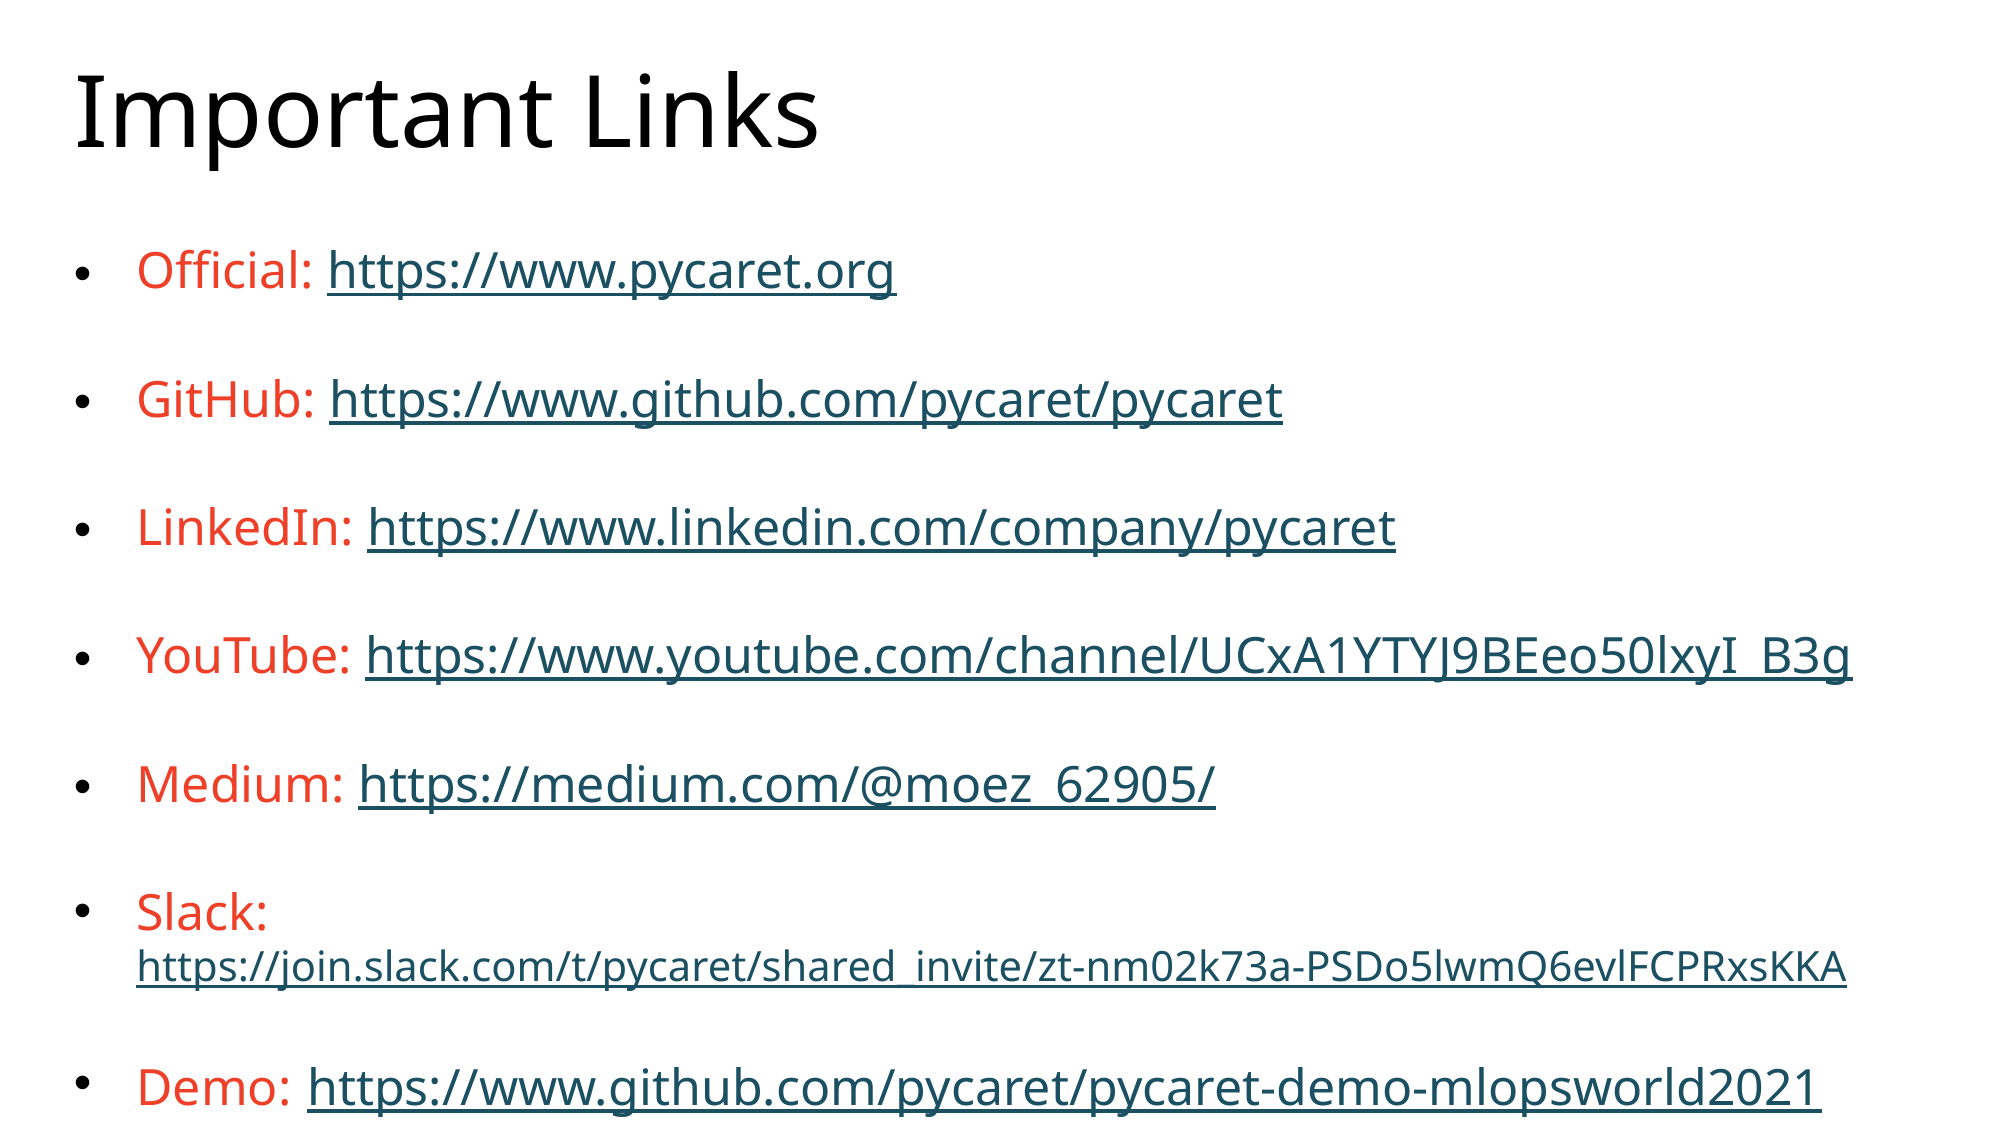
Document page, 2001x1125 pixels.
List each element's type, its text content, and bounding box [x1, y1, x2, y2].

title Important Links [59, 46, 1923, 185]
text_box Official: https://www.pycaret.org GitHub: https://www.github.com/pycaret/pycaret LinkedIn: https://www.linkedin.com/company/pycaret YouTube: https://www.youtube.com/channel/UCxA1YTYJ9BEeo50lxyI_B3g Medium: https://medium.com/@moez_62905/ Slack: https://join.slack.com/t/pycaret/shared_invite/zt-nm02k73a-PSDo5lwmQ6evlFCPRxsKKA Demo: https://www.github.com/pycaret/pycaret-demo-mlopsworld2021 [59, 231, 1969, 1125]
